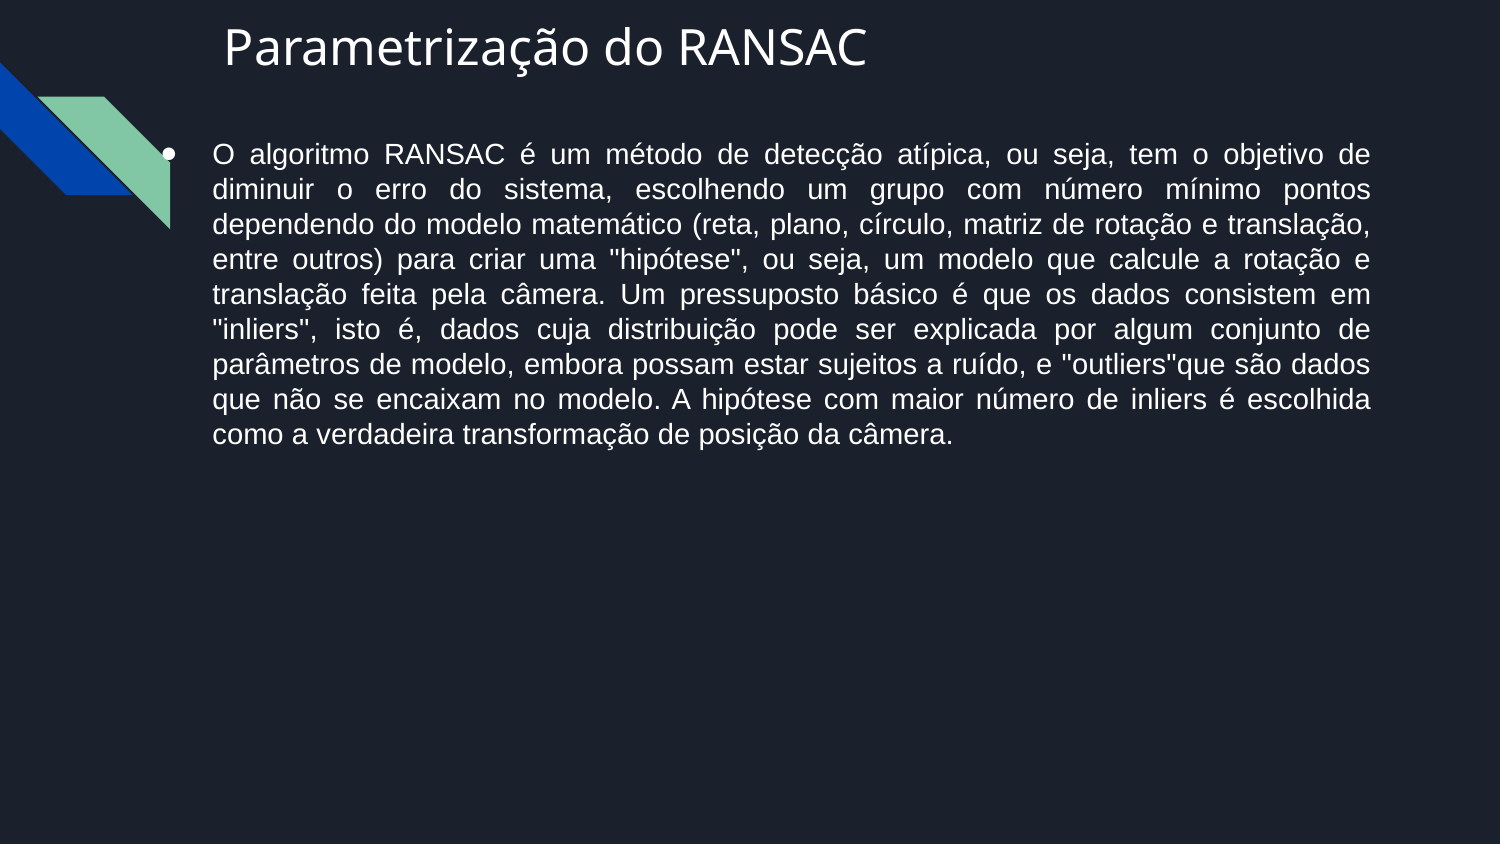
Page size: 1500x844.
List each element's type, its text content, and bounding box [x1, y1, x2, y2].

title Parametrização do RANSAC [208, 0, 1457, 150]
list O algoritmo RANSAC é um método de detecção atípica, ou seja, tem o objetivo de diminuir o erro do sistema, escolhendo um grupo com número mínimo pontos dependendo do modelo matemático (reta, plano, círculo, matriz de rotação e translação, entre outros) para criar uma "hipótese", ou seja, um modelo que calcule a rotação e translação feita pela câmera. Um pressuposto básico é que os dados consistem em "inliers", isto é, dados cuja distribuição pode ser explicada por algum conjunto de parâmetros de modelo, embora possam estar sujeitos a ruído, e "outliers"que são dados que não se encaixam no modelo. A hipótese com maior número de inliers é escolhida como a verdadeira transformação de posição da câmera. [122, 120, 1405, 724]
